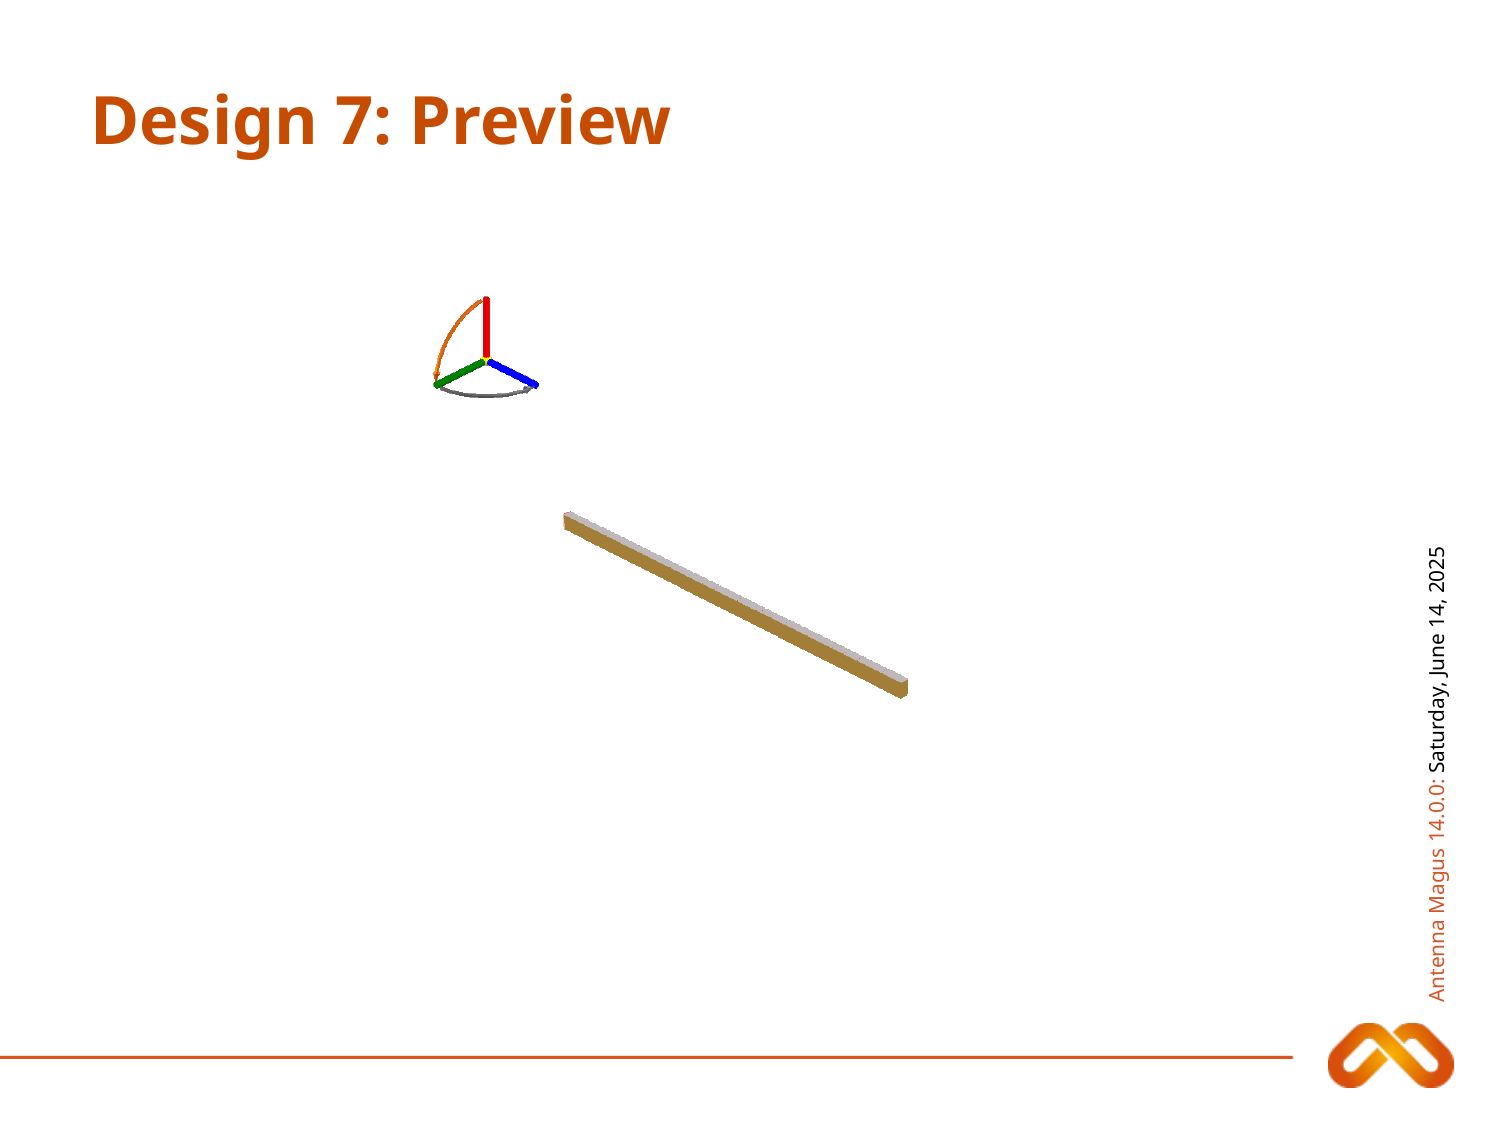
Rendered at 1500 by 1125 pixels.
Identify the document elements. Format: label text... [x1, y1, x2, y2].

picture [0, 902, 1294, 1059]
title Design 7: Preview [74, 24, 1426, 213]
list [412, 286, 1038, 912]
picture [1328, 1023, 1454, 1088]
